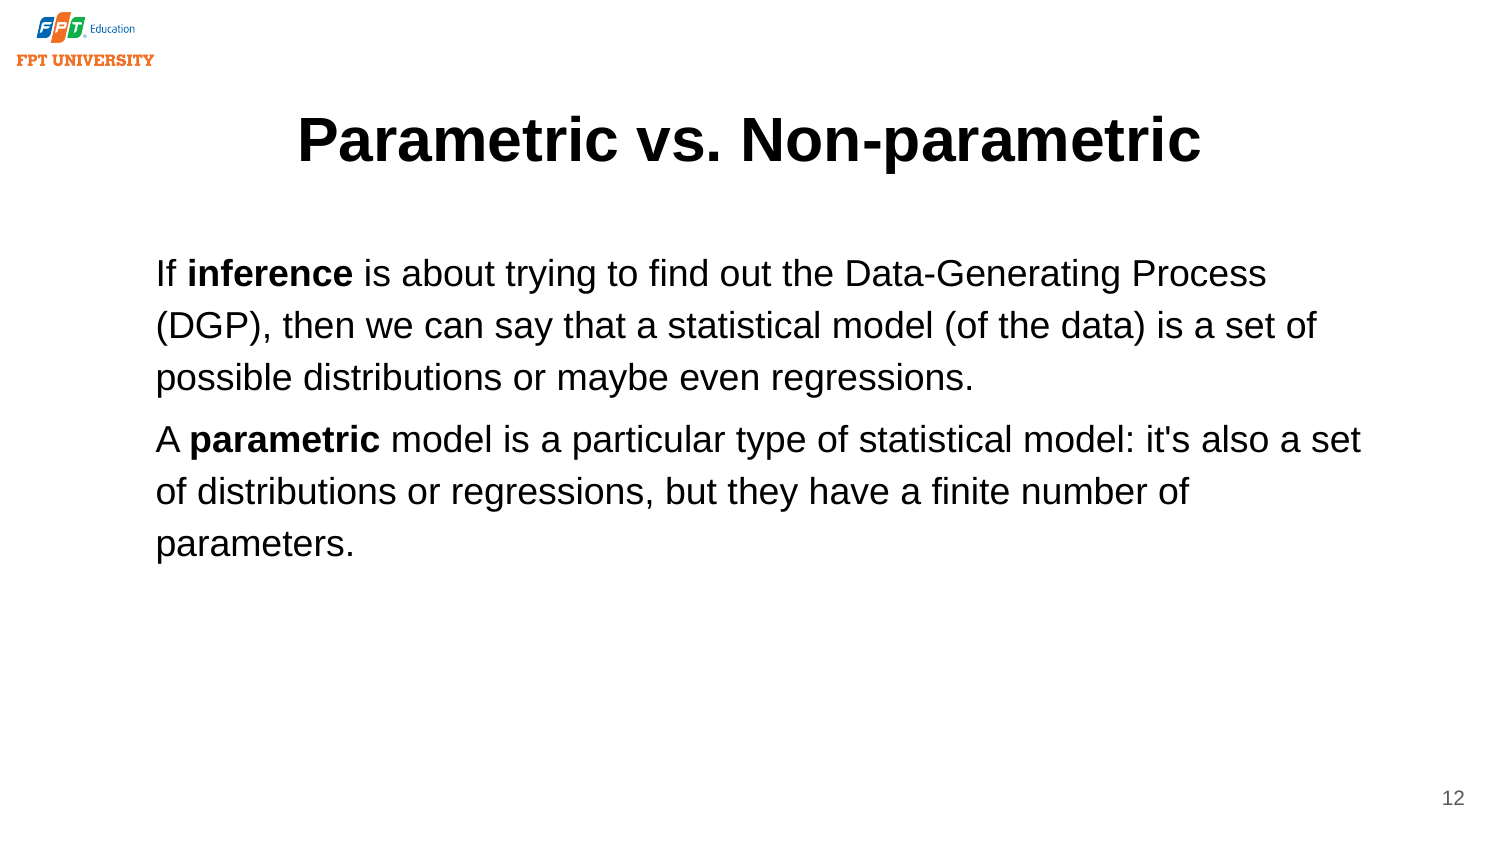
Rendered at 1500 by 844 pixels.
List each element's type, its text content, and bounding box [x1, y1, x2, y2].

picture [11, 1, 160, 77]
title Parametric vs. Non-parametric [51, 72, 1449, 167]
slide_number 12 [1389, 764, 1480, 830]
list If inference is about trying to find out the Data-Generating Process (DGP), then we can say that a statistical model (of the data) is a set of possible distributions or maybe even regressions. A parametric model is a particular type of statistical model: it's also a set of distributions or regressions, but they have a finite number of parameters. [140, 227, 1387, 720]
